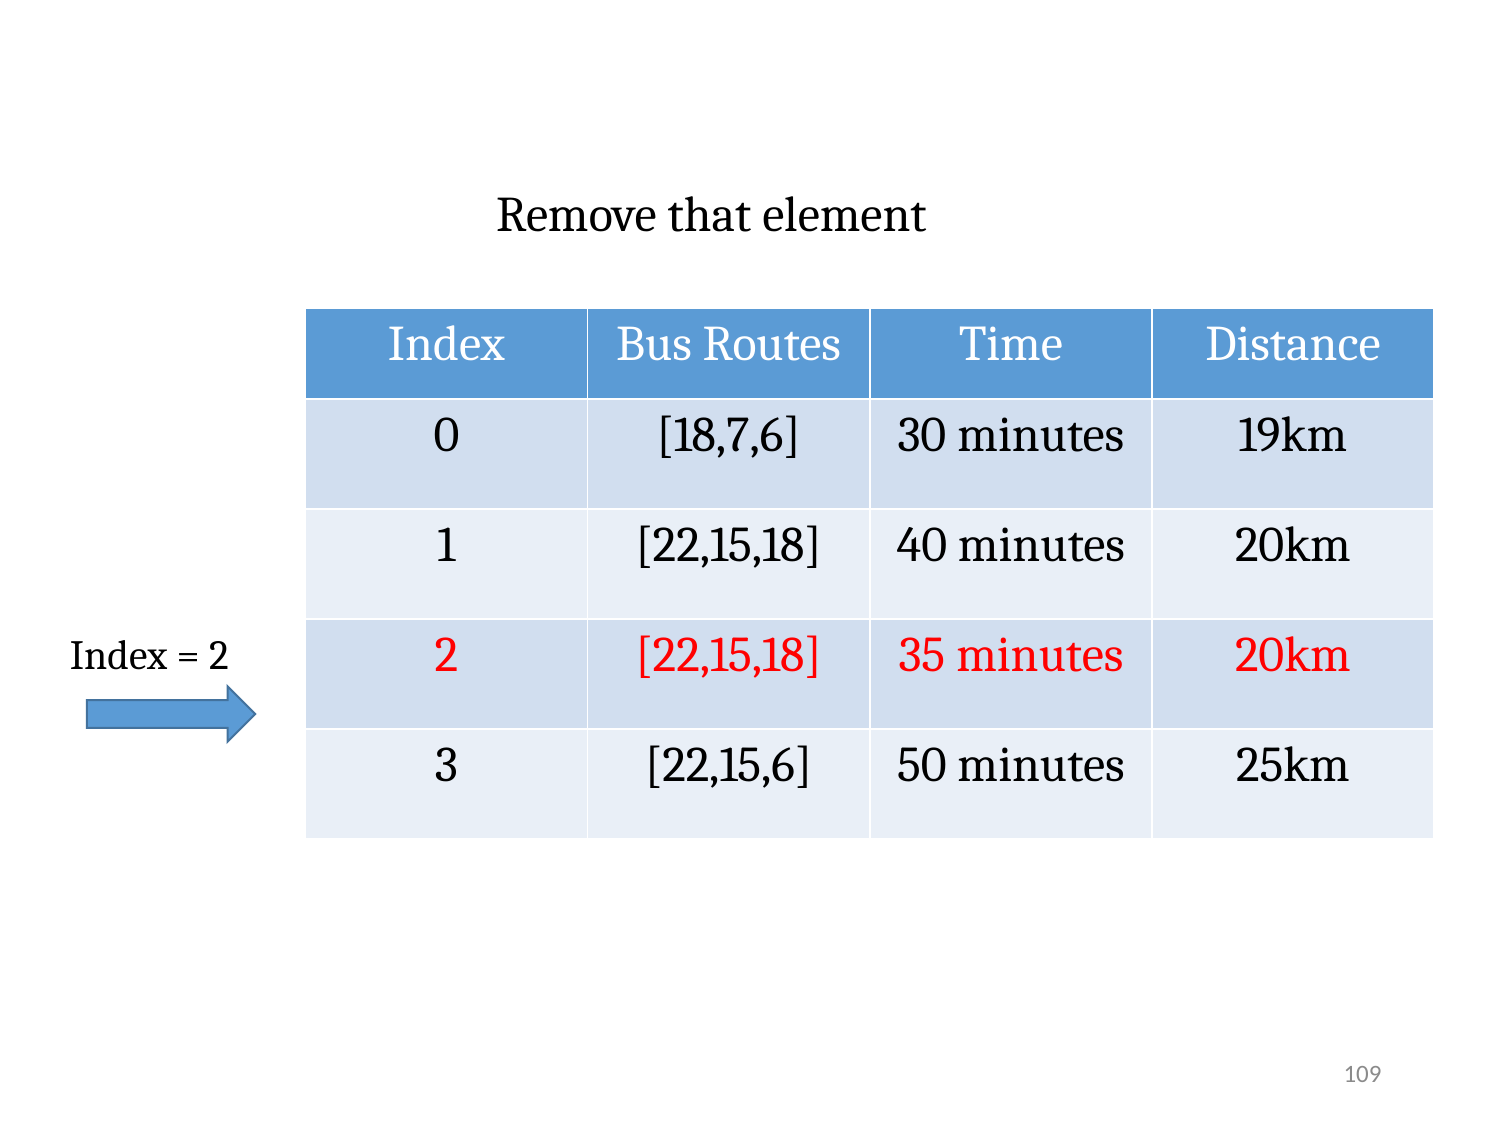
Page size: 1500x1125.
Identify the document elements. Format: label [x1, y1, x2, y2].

table_header [306, 309, 587, 398]
table_cell [871, 400, 1151, 508]
table_cell [1153, 730, 1433, 838]
table_cell [306, 730, 587, 838]
table_cell [871, 510, 1151, 618]
table_cell [306, 510, 587, 618]
table_cell [588, 510, 869, 618]
table_cell [1153, 510, 1433, 618]
table_cell [306, 620, 587, 728]
table_cell [1153, 620, 1433, 728]
table_cell [588, 400, 869, 508]
table_cell [871, 730, 1151, 838]
text_box [481, 173, 942, 249]
table_cell [871, 620, 1151, 728]
table_header [871, 309, 1151, 398]
table_cell [588, 620, 869, 728]
text_box [55, 620, 257, 745]
table_header [1153, 309, 1433, 398]
table_cell [306, 400, 587, 508]
table_cell [1153, 400, 1433, 508]
slide_number [1059, 1042, 1397, 1103]
table_cell [588, 730, 869, 838]
table_header [588, 309, 869, 398]
